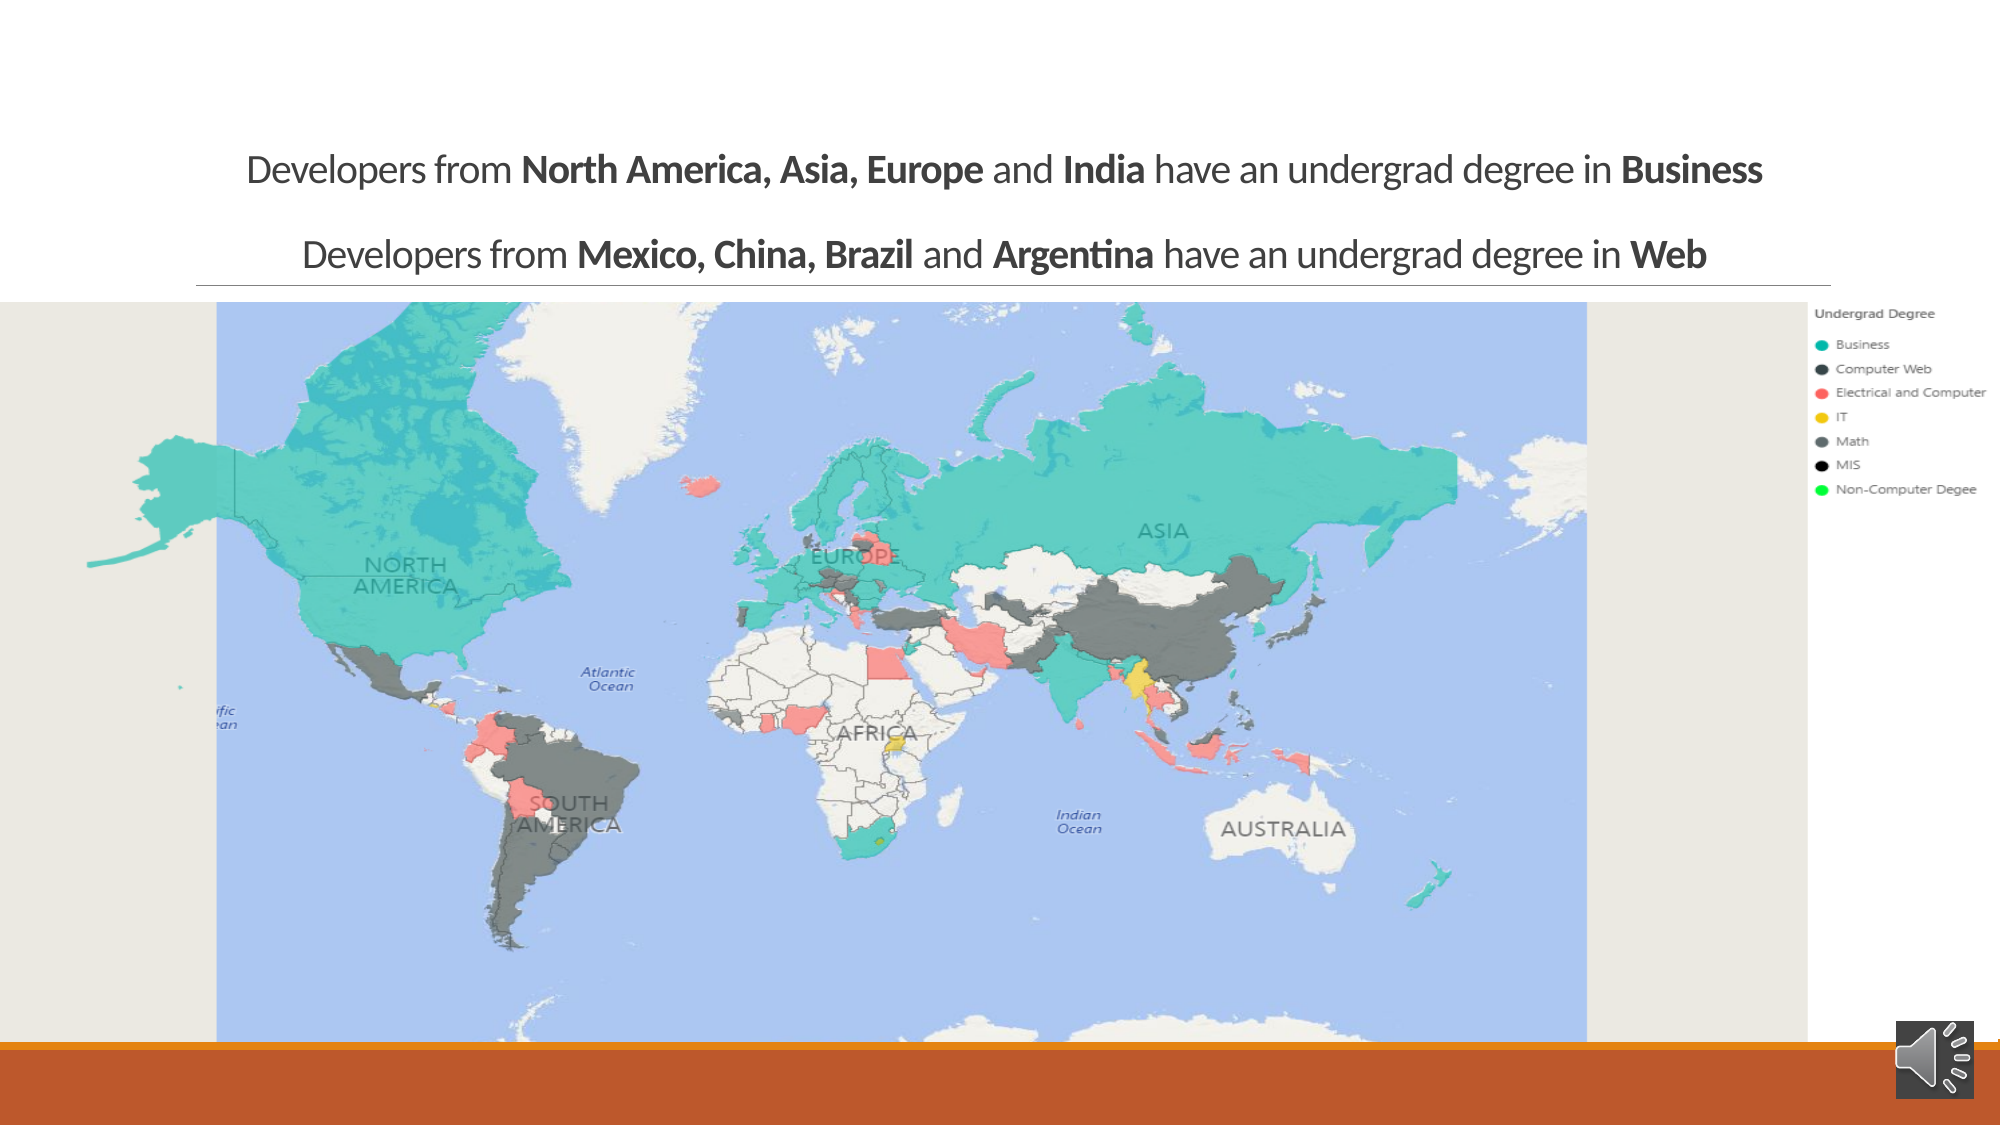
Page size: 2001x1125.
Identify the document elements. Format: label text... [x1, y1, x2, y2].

title Developers from North America, Asia, Europe and India have an undergrad degree in Business Developers from Mexico, China, Brazil and Argentina have an undergrad degree in Web [180, 47, 1830, 285]
picture [0, 302, 1999, 1101]
